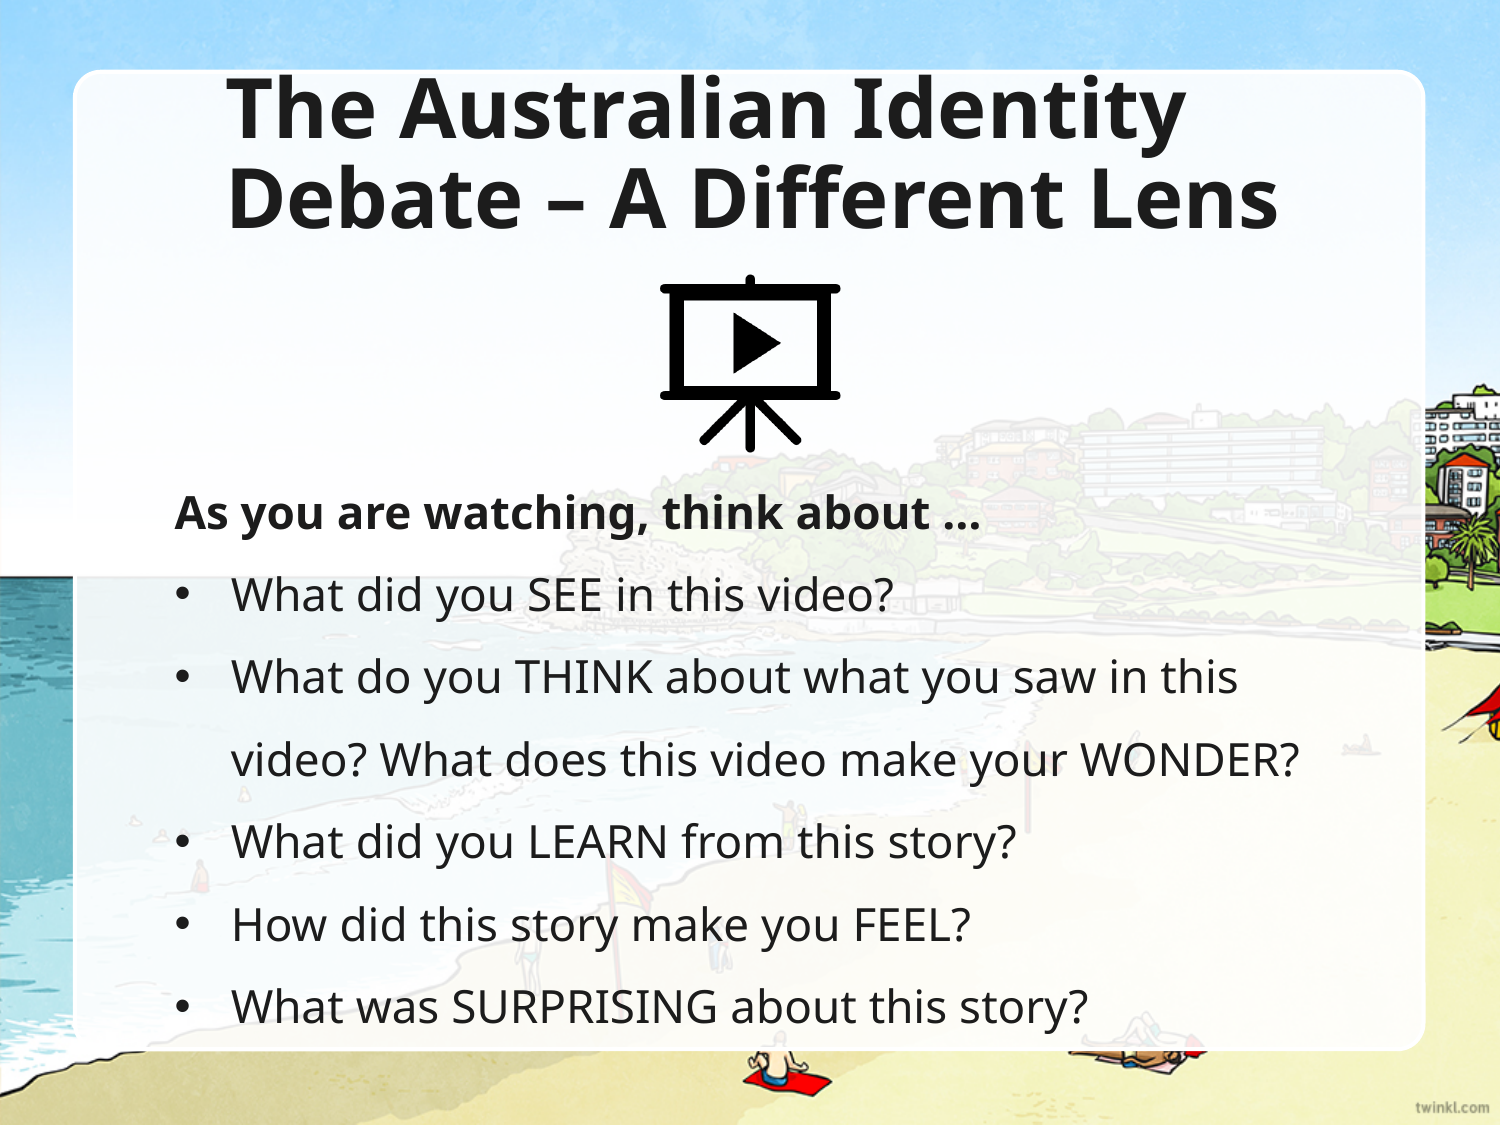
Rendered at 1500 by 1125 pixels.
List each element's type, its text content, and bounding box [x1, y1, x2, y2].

picture [0, 0, 1500, 1125]
text_box As you are watching, think about … What did you SEE in this video? What do you THINK about what you saw in this video? What does this video make your WONDER? What did you LEARN from this story? How did this story make you FEEL? What was SURPRISING about this story? [159, 475, 1341, 1041]
title The Australian Identity Debate – A Different Lens [78, 125, 1428, 289]
